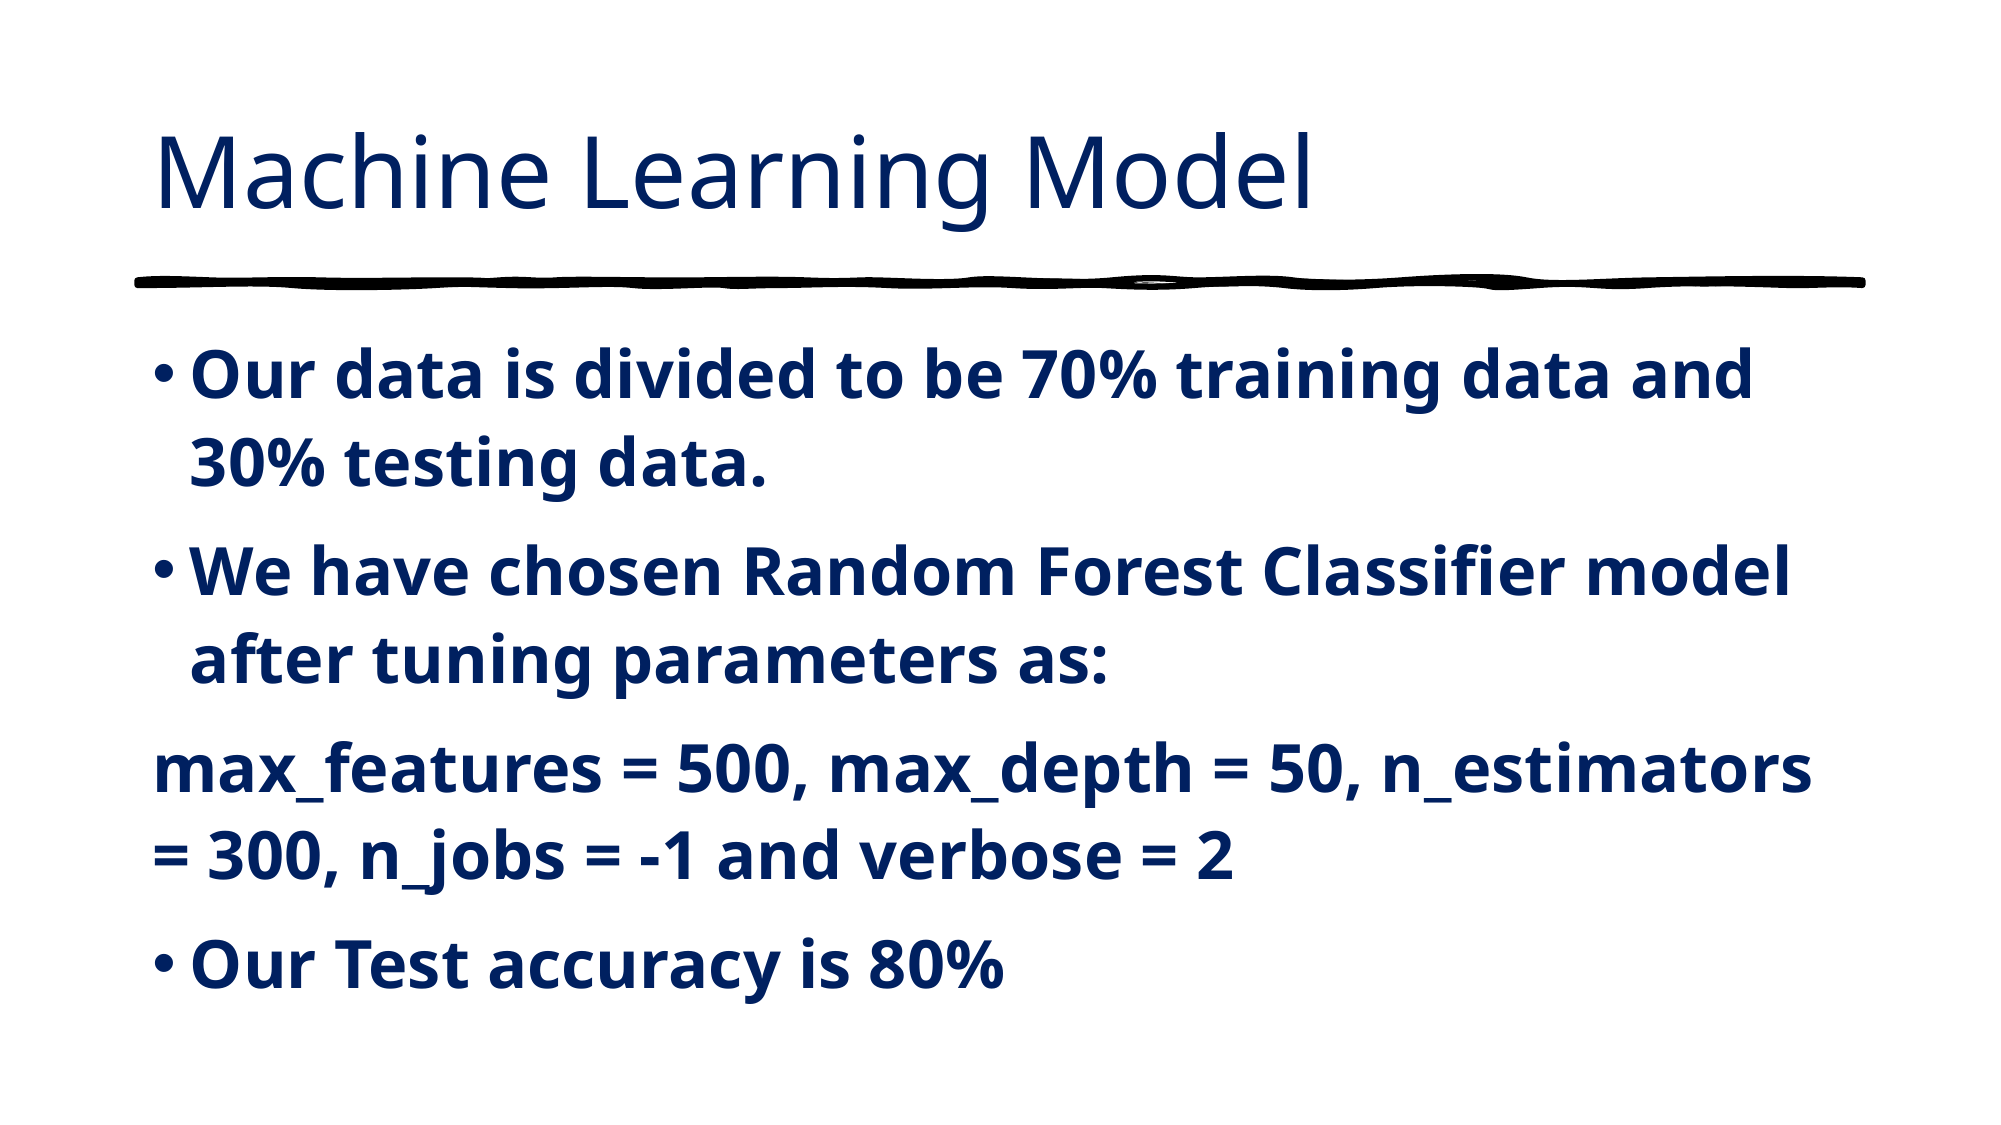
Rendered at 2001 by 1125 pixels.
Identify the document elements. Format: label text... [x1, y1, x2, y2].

list Our data is divided to be 70% training data and 30% testing data. We have chosen Random Forest Classifier model after tuning parameters as: max_features = 500, max_depth = 50, n_estimators = 300, n_jobs = -1 and verbose = 2 Our Test accuracy is 80% [137, 316, 1863, 1107]
title Machine Learning Model [137, 59, 1863, 278]
